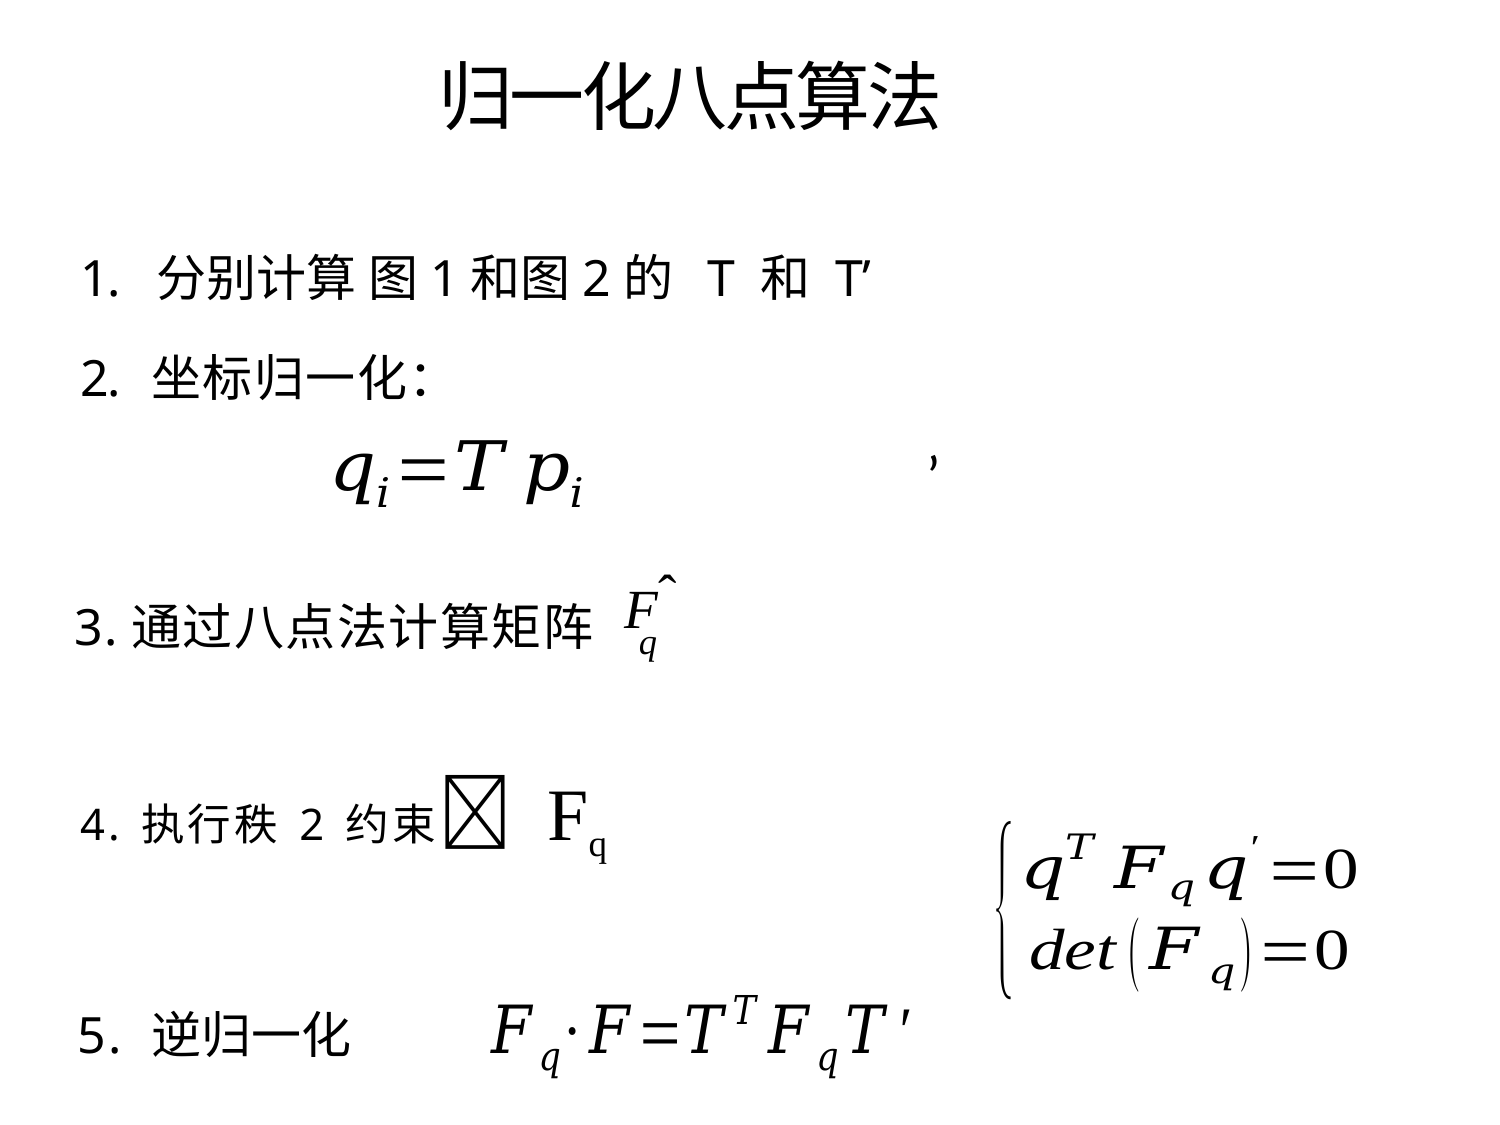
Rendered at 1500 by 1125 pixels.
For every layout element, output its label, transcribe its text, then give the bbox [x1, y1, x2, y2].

text_box q [636, 615, 660, 663]
text_box 分别计算 图1和图2的 T 和 T’ 坐标归一化： [77, 243, 1500, 406]
text_box 3.通过八点法计算矩阵 [57, 587, 609, 663]
text_box 4.执行秩2约束 Fq [77, 763, 990, 864]
text_box 5. 逆归一化 [75, 1001, 529, 1064]
title 归一化八点算法 [436, 47, 965, 238]
text_box Fˆ [607, 527, 919, 759]
